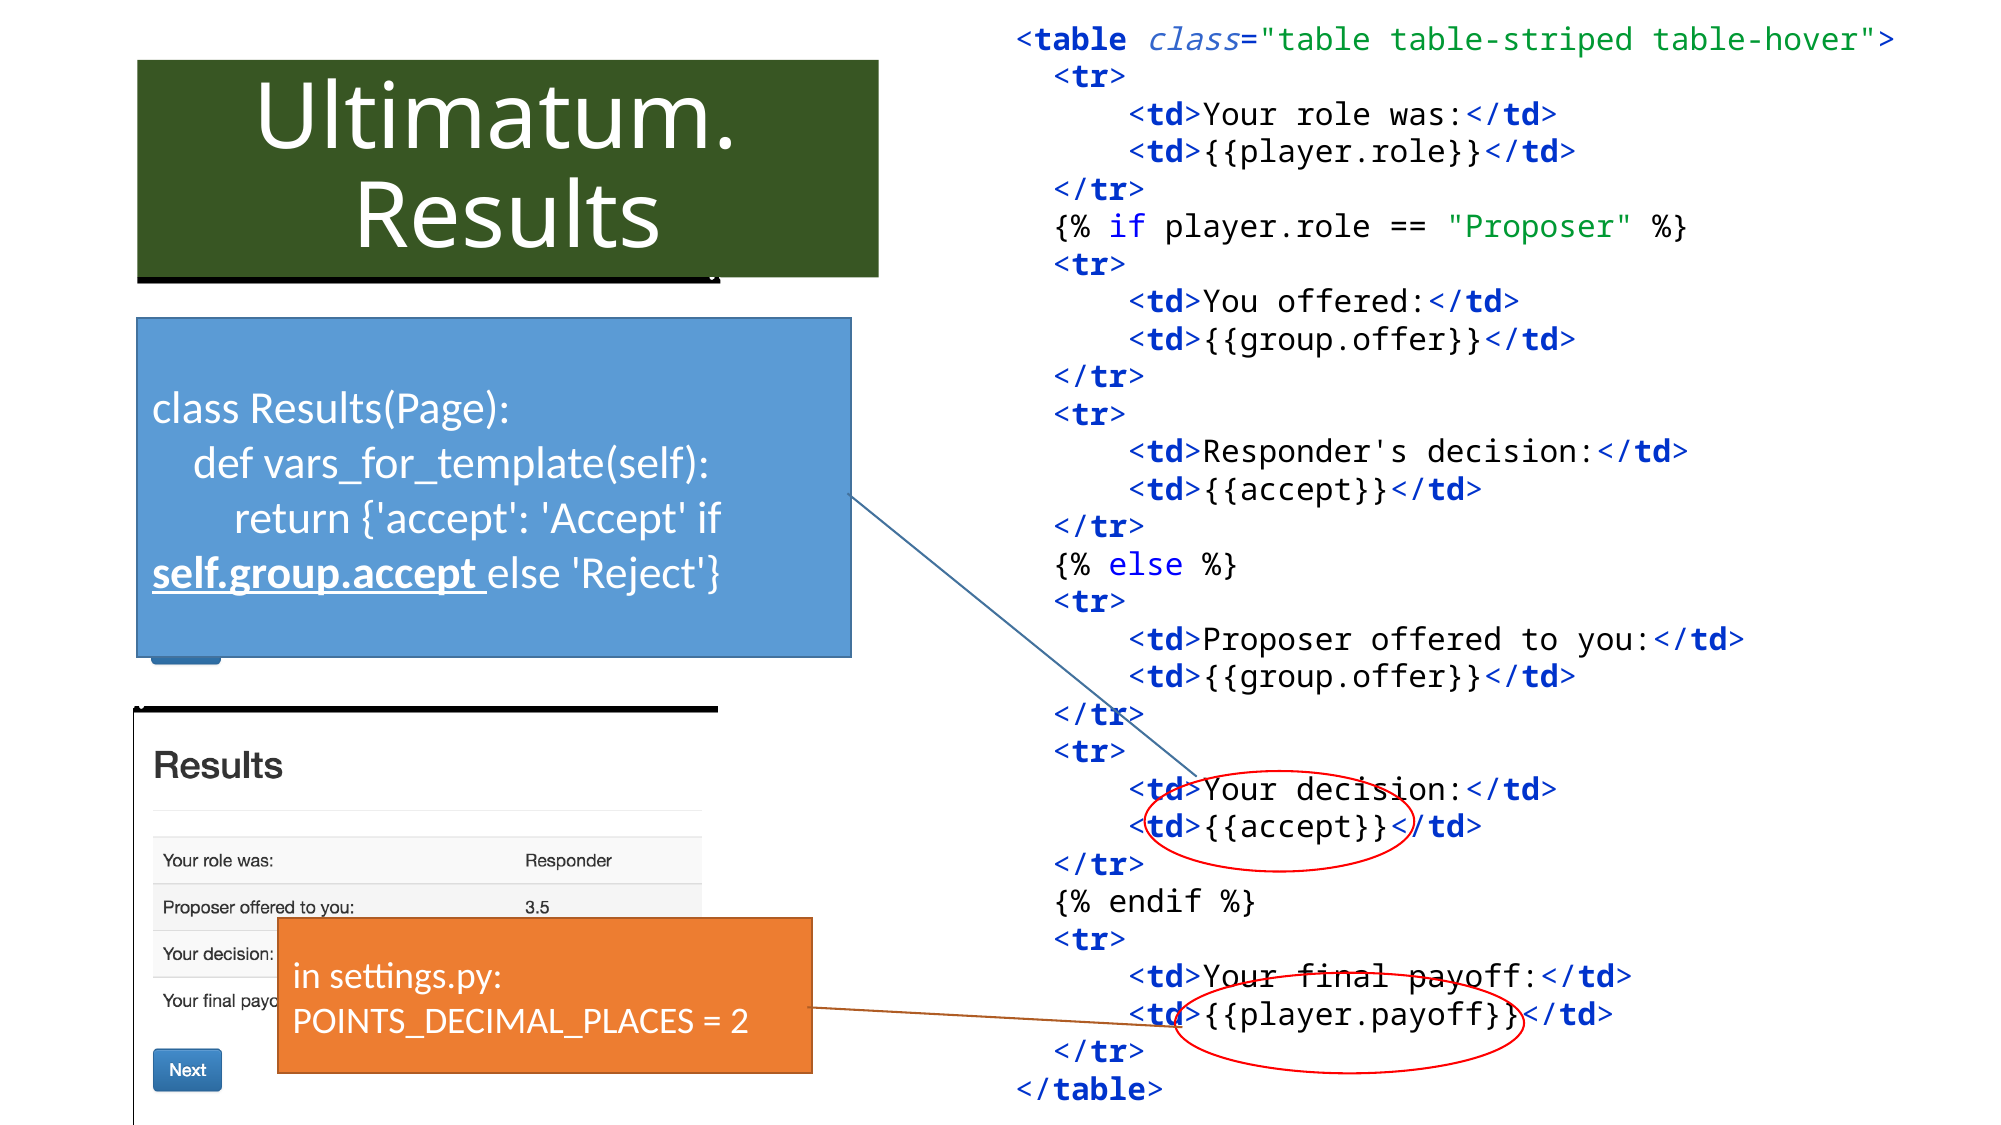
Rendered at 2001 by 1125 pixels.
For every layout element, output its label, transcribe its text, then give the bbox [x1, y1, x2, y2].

picture [137, 277, 721, 701]
picture [133, 706, 718, 1125]
text_box class Results(Page): def vars_for_template(self): return {'accept': 'Accept' if self.group.accept else 'Reject'} [721, 317, 1198, 778]
text_box [1173, 971, 1526, 1075]
text_box [1143, 769, 1416, 873]
text_box in settings.py: POINTS_DECIMAL_PLACES = 2 [718, 917, 1183, 1074]
text_box <table class="table table-striped table-hover"> <tr> <td>Your role was:</td> <td>{{player.role}}</td> </tr> {% if player.role == "Proposer" %} <tr> <td>You offered:</td> <td>{{group.offer}}</td> </tr> <tr> <td>Responder's decision:</td> <td>{{accept}}</td> </tr> {% else %} <tr> <td>Proposer offered to you:</td> <td>{{group.offer}}</td> </tr> <tr> <td>Your decision:</td> <td>{{accept}}</td> </tr> {% endif %} <tr> <td>Your final payoff:</td> <td>{{player.payoff}}</td> </tr> </table> [999, 11, 2000, 1114]
title Ultimatum. Results [137, 59, 879, 278]
